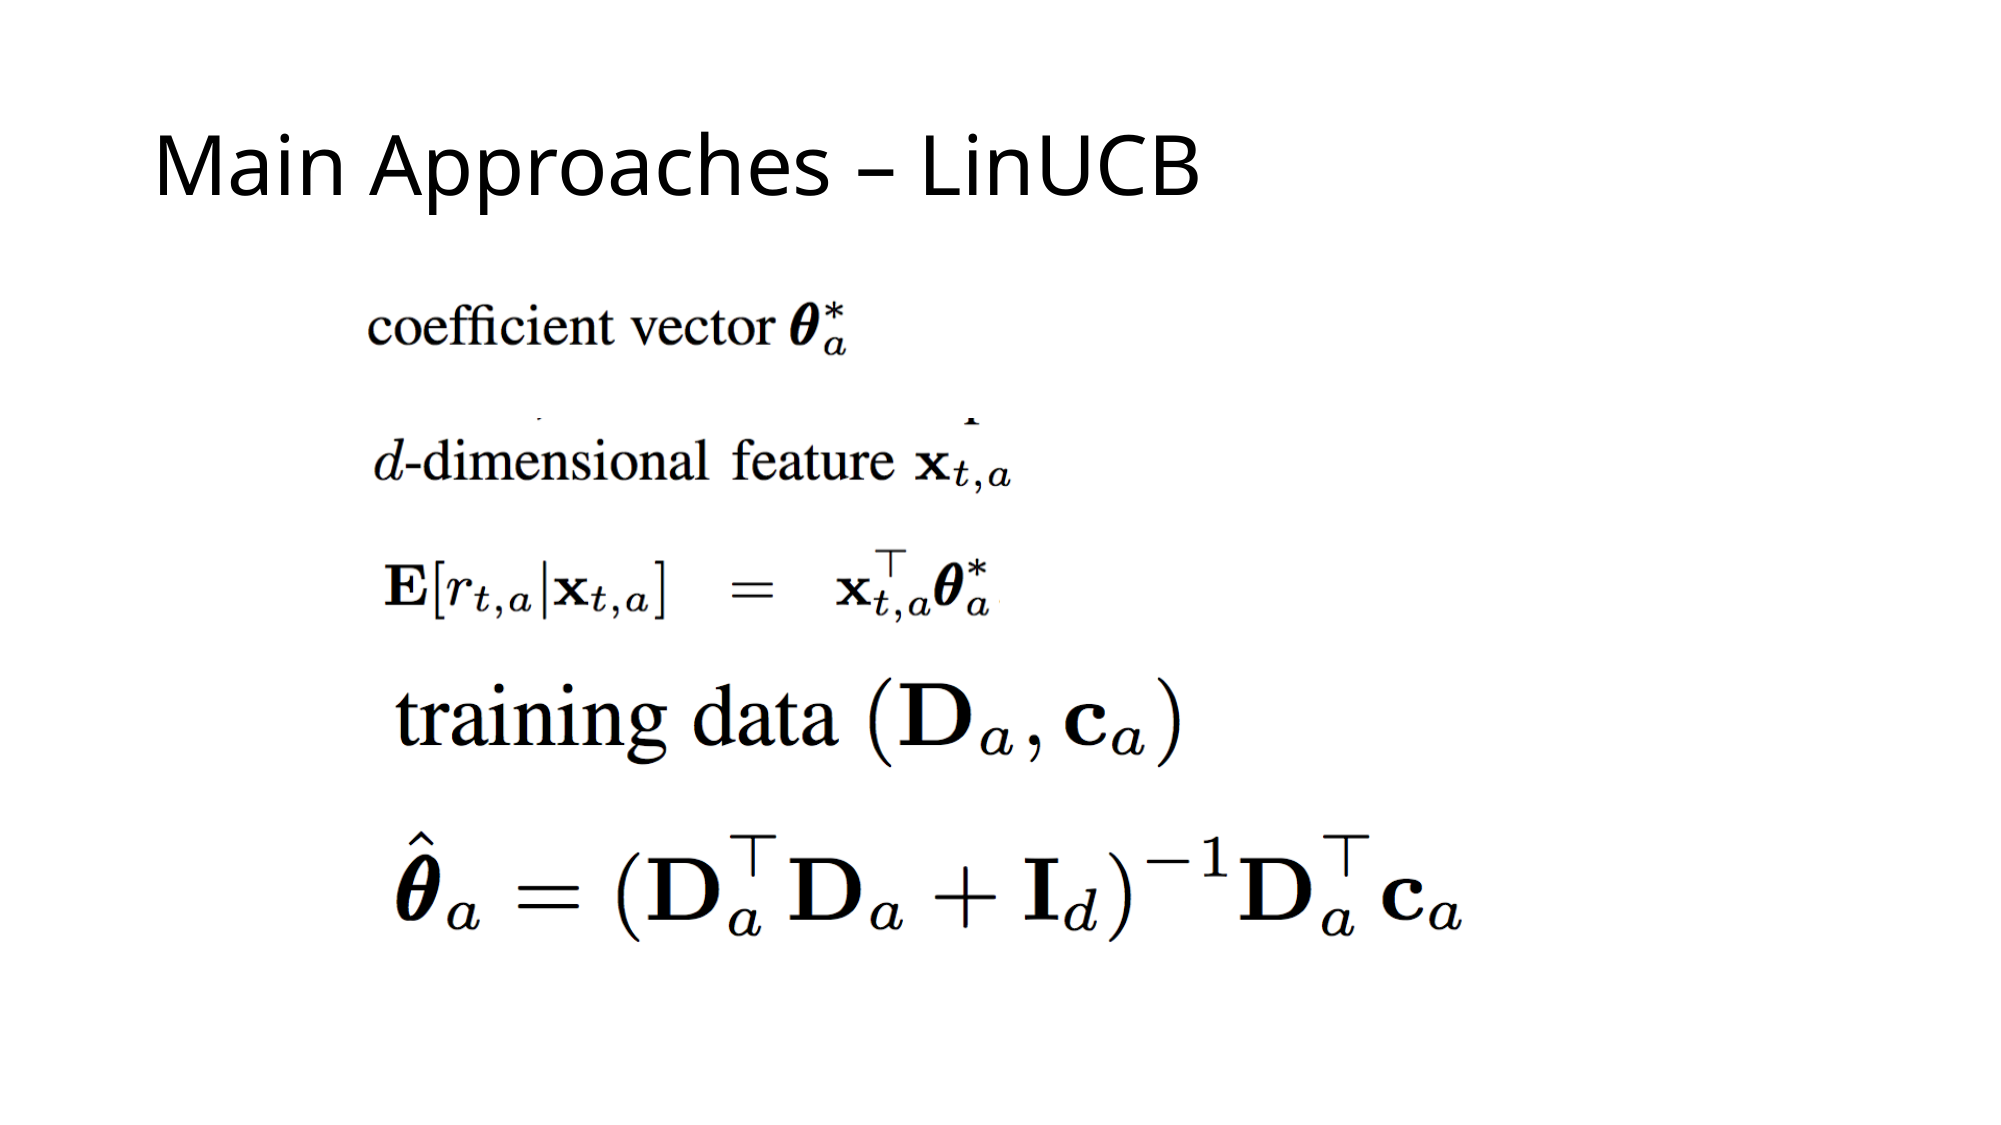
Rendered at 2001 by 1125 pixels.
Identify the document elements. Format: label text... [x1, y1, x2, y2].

picture [362, 801, 1469, 965]
picture [362, 283, 855, 373]
picture [378, 664, 1204, 784]
title Main Approaches – LinUCB [137, 59, 1863, 278]
picture [362, 418, 1030, 503]
picture [362, 514, 1000, 646]
